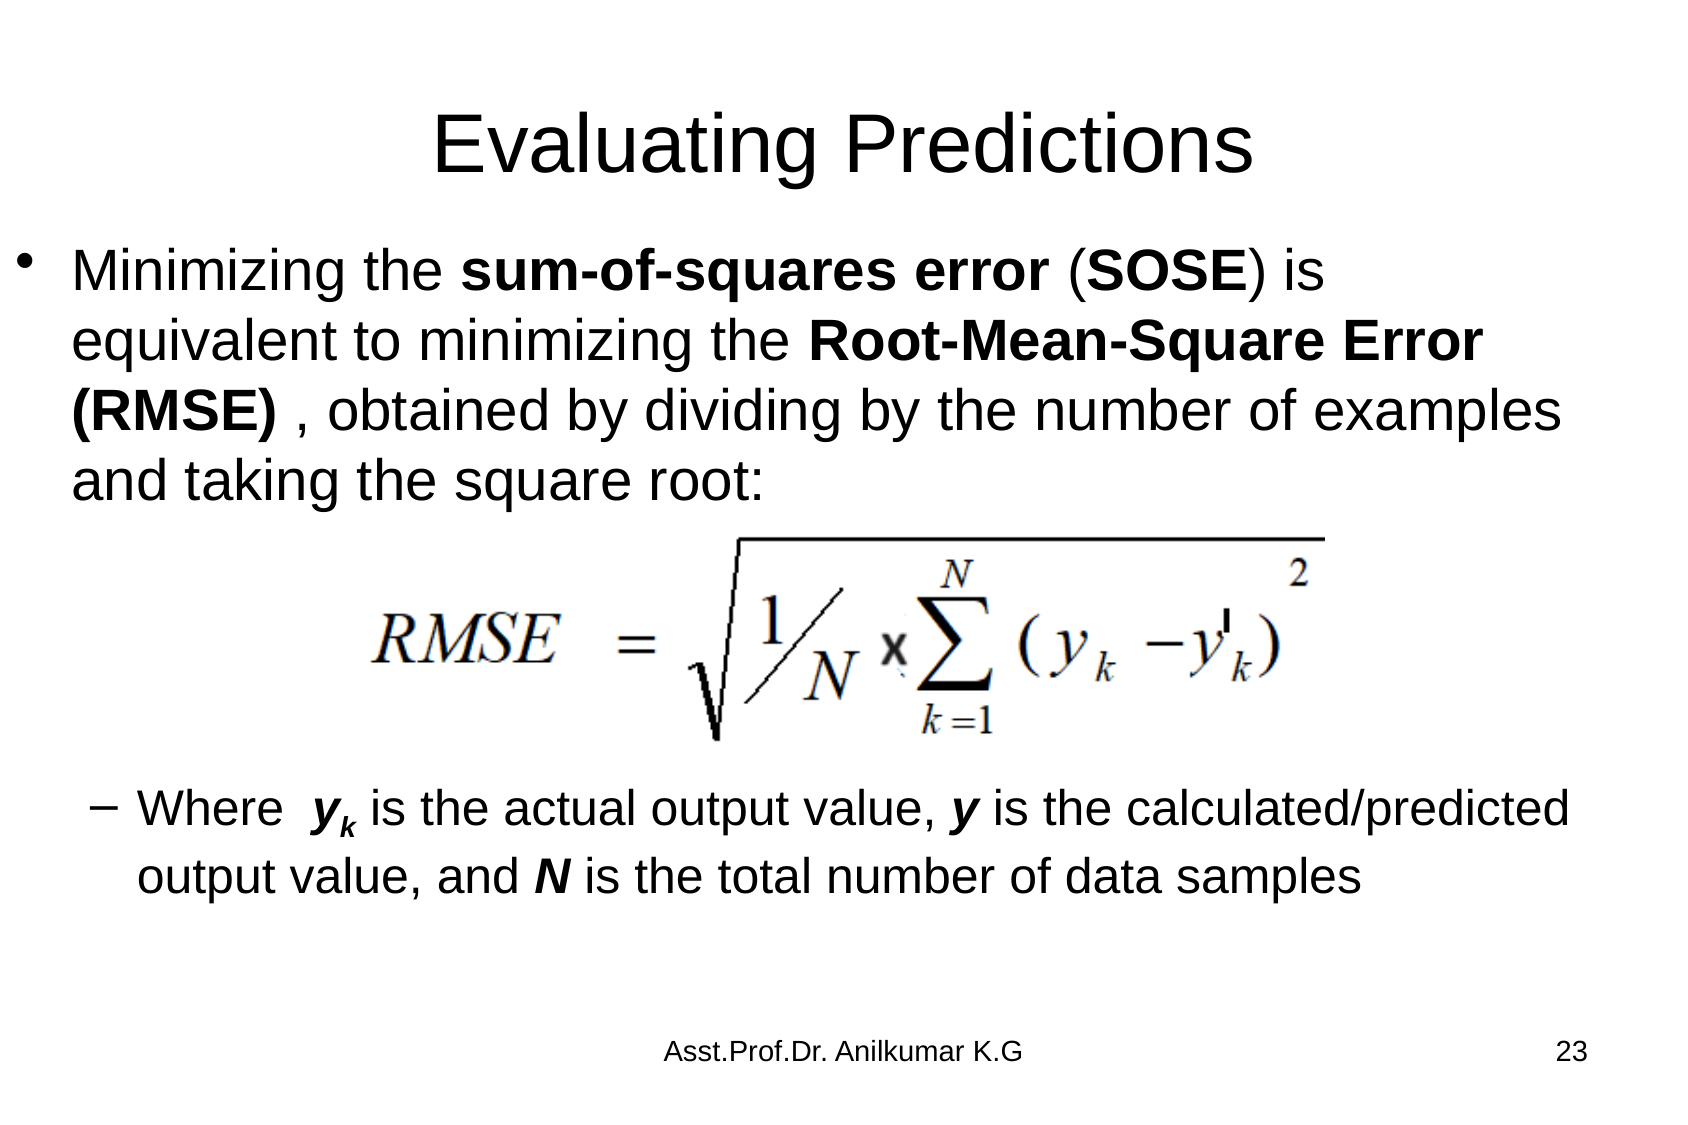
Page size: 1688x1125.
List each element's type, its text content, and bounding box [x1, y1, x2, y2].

footer Asst.Prof.Dr. Anilkumar K.G [576, 1024, 1112, 1103]
list Minimizing the sum-of-squares error (SOSE) is equivalent to minimizing the Root-Mean-Square Error (RMSE) , obtained by dividing by the number of examples and taking the square root: Where yk is the actual output value, y is the calculated/predicted output value, and N is the total number of data samples [0, 224, 1613, 1031]
title Evaluating Predictions [84, 44, 1604, 233]
picture [362, 533, 1325, 760]
slide_number 23 [1209, 1024, 1604, 1103]
